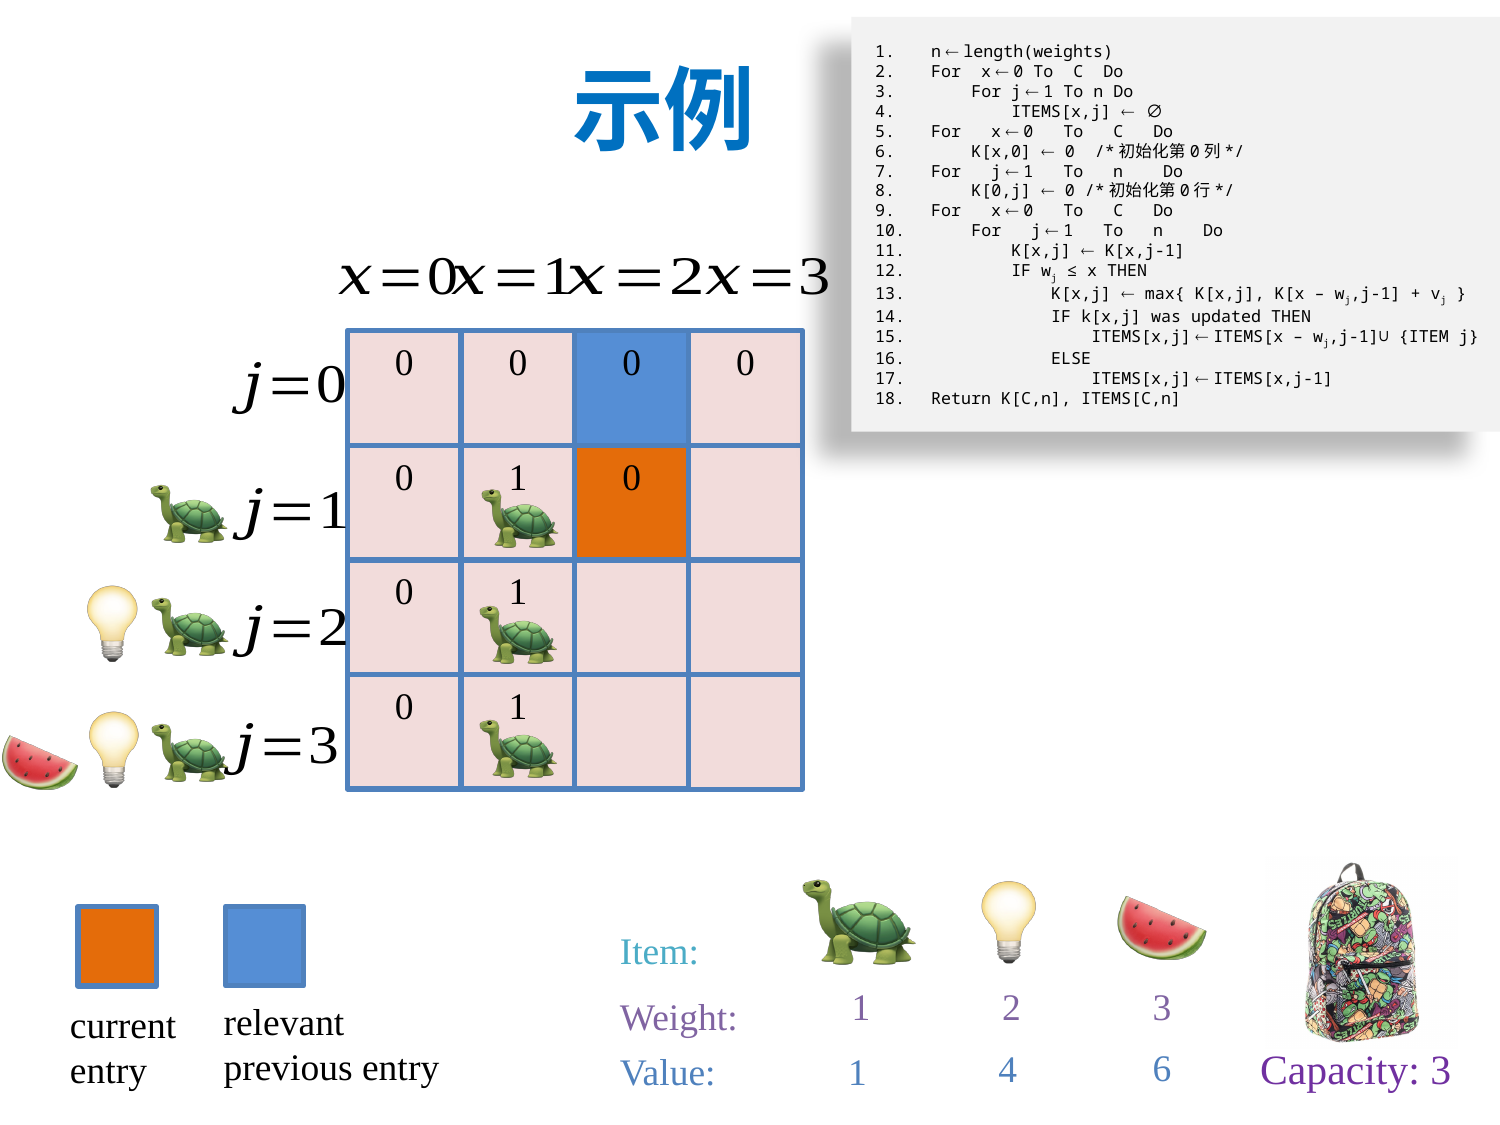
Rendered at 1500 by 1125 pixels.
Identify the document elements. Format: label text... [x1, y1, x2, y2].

picture [1265, 856, 1458, 1049]
text_box current entry [55, 993, 234, 1099]
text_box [347, 559, 803, 673]
text_box relevant previous entry [208, 990, 475, 1095]
picture [478, 706, 558, 779]
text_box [347, 444, 803, 559]
text_box [224, 904, 306, 988]
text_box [604, 858, 1208, 1102]
picture [479, 475, 559, 548]
text_box n  length(weights) For x  0 To C Do For j  1 To n Do ITEMS[x,j]  ∅ For x  0 To C Do K[x,0]  0 /*初始化第0列*/ For j  1 To n Do K[0,j]  0 /*初始化第0行*/ For x  0 To C Do For j  1 To n Do K[x,j]  K[x,j-1] IF wj ≤ x THEN K[x,j]  max{ K[x,j], K[x – wj,j-1] + vj } IF k[x,j] was updated THEN ITEMS[x,j]  ITEMS[x – wj,j-1]∪ {ITEM j} ELSE ITEMS[x,j]  ITEMS[x,j-1] Return K[C,n], ITEMS[C,n] [851, 16, 1500, 432]
picture [478, 591, 558, 664]
title 示例 [0, 44, 807, 232]
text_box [347, 674, 803, 790]
text_box [76, 905, 159, 988]
picture [148, 470, 228, 543]
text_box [347, 330, 803, 444]
picture [1, 709, 229, 795]
text_box Capacity: 3 [1245, 1035, 1500, 1101]
picture [68, 584, 229, 664]
